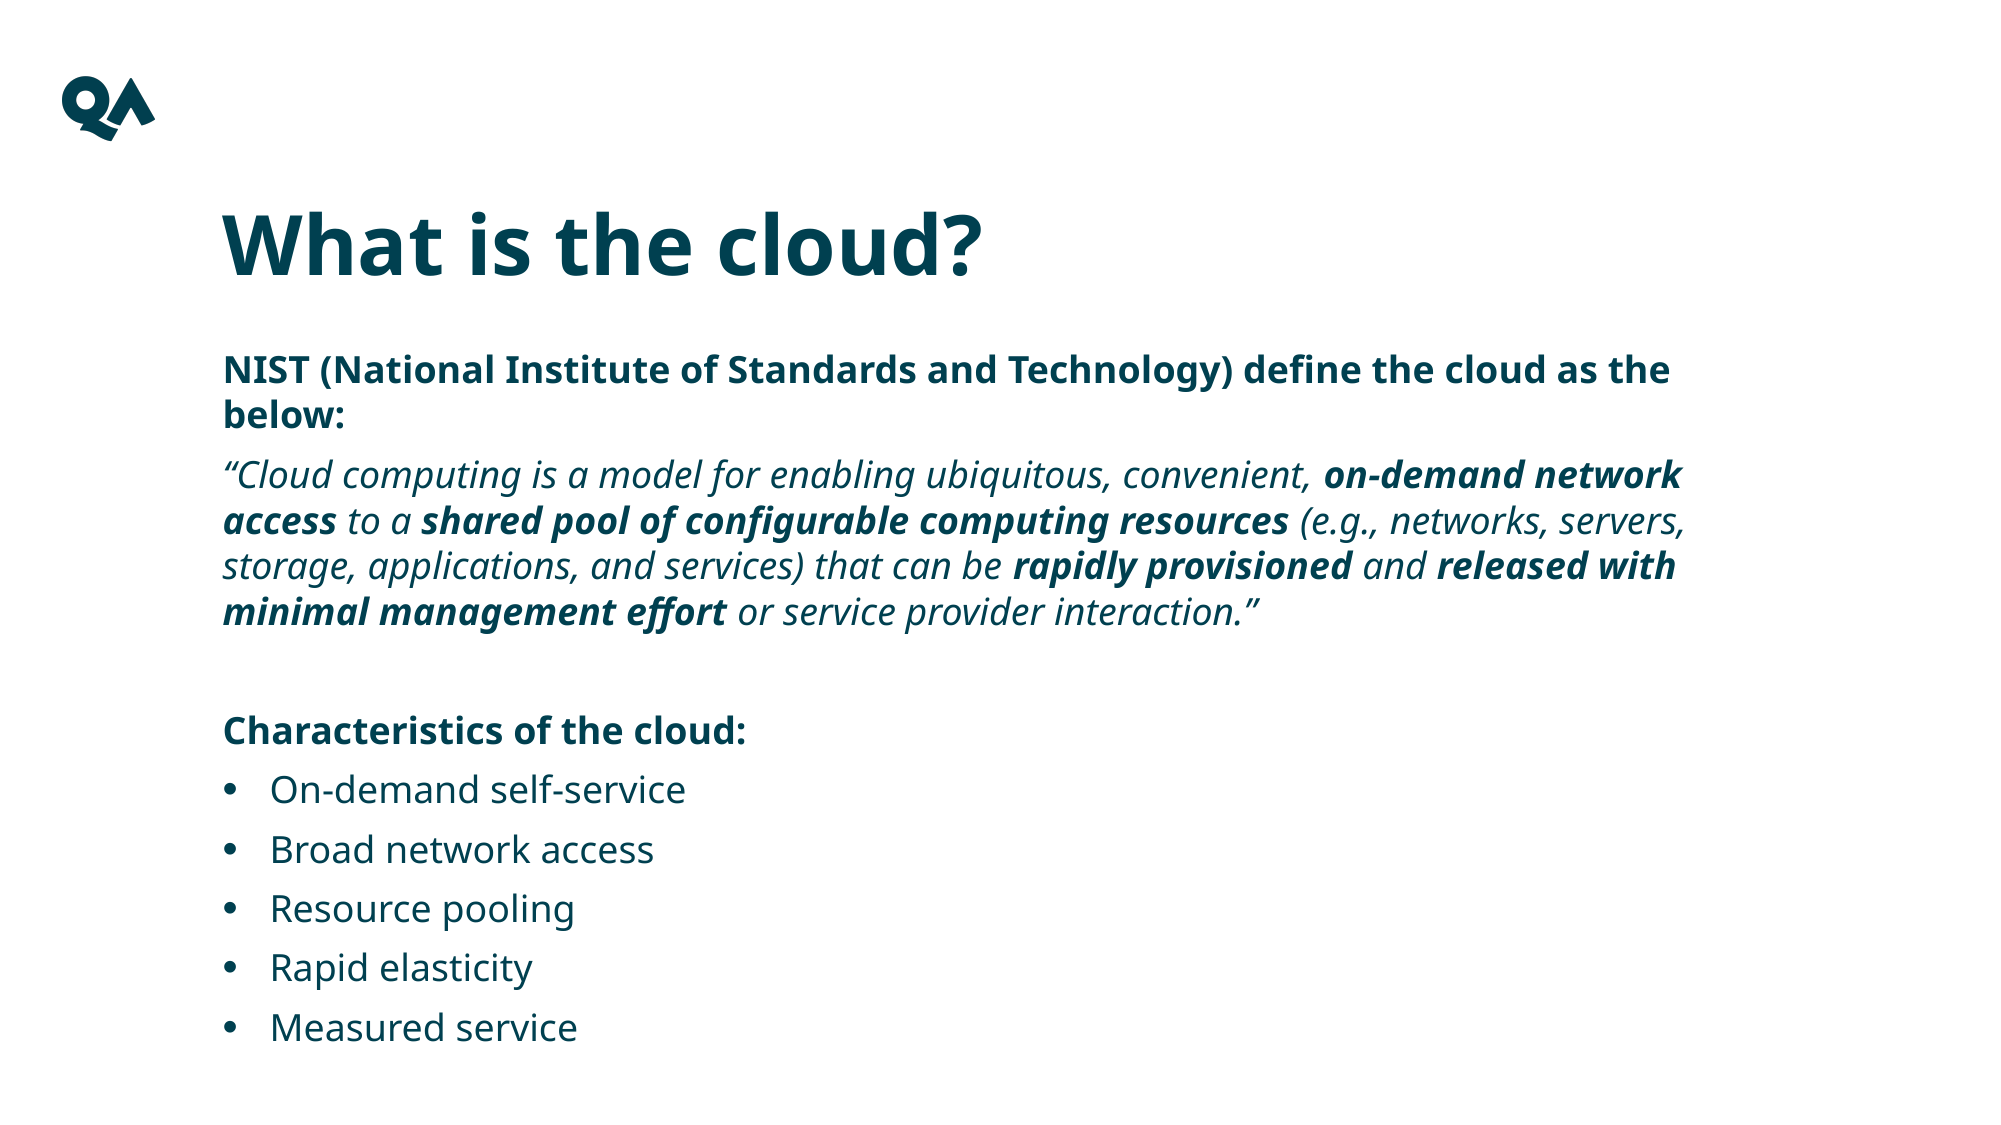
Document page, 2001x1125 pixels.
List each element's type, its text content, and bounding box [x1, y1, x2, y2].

list What is the cloud? [222, 203, 1779, 289]
picture [44, 61, 173, 153]
list NIST (National Institute of Standards and Technology) define the cloud as the below: “Cloud computing is a model for enabling ubiquitous, convenient, on-demand network access to a shared pool of configurable computing resources (e.g., networks, servers, storage, applications, and services) that can be rapidly provisioned and released with minimal management effort or service provider interaction.” Characteristics of the cloud: On-demand self-service Broad network access Resource pooling Rapid elasticity Measured service [222, 344, 1779, 1063]
